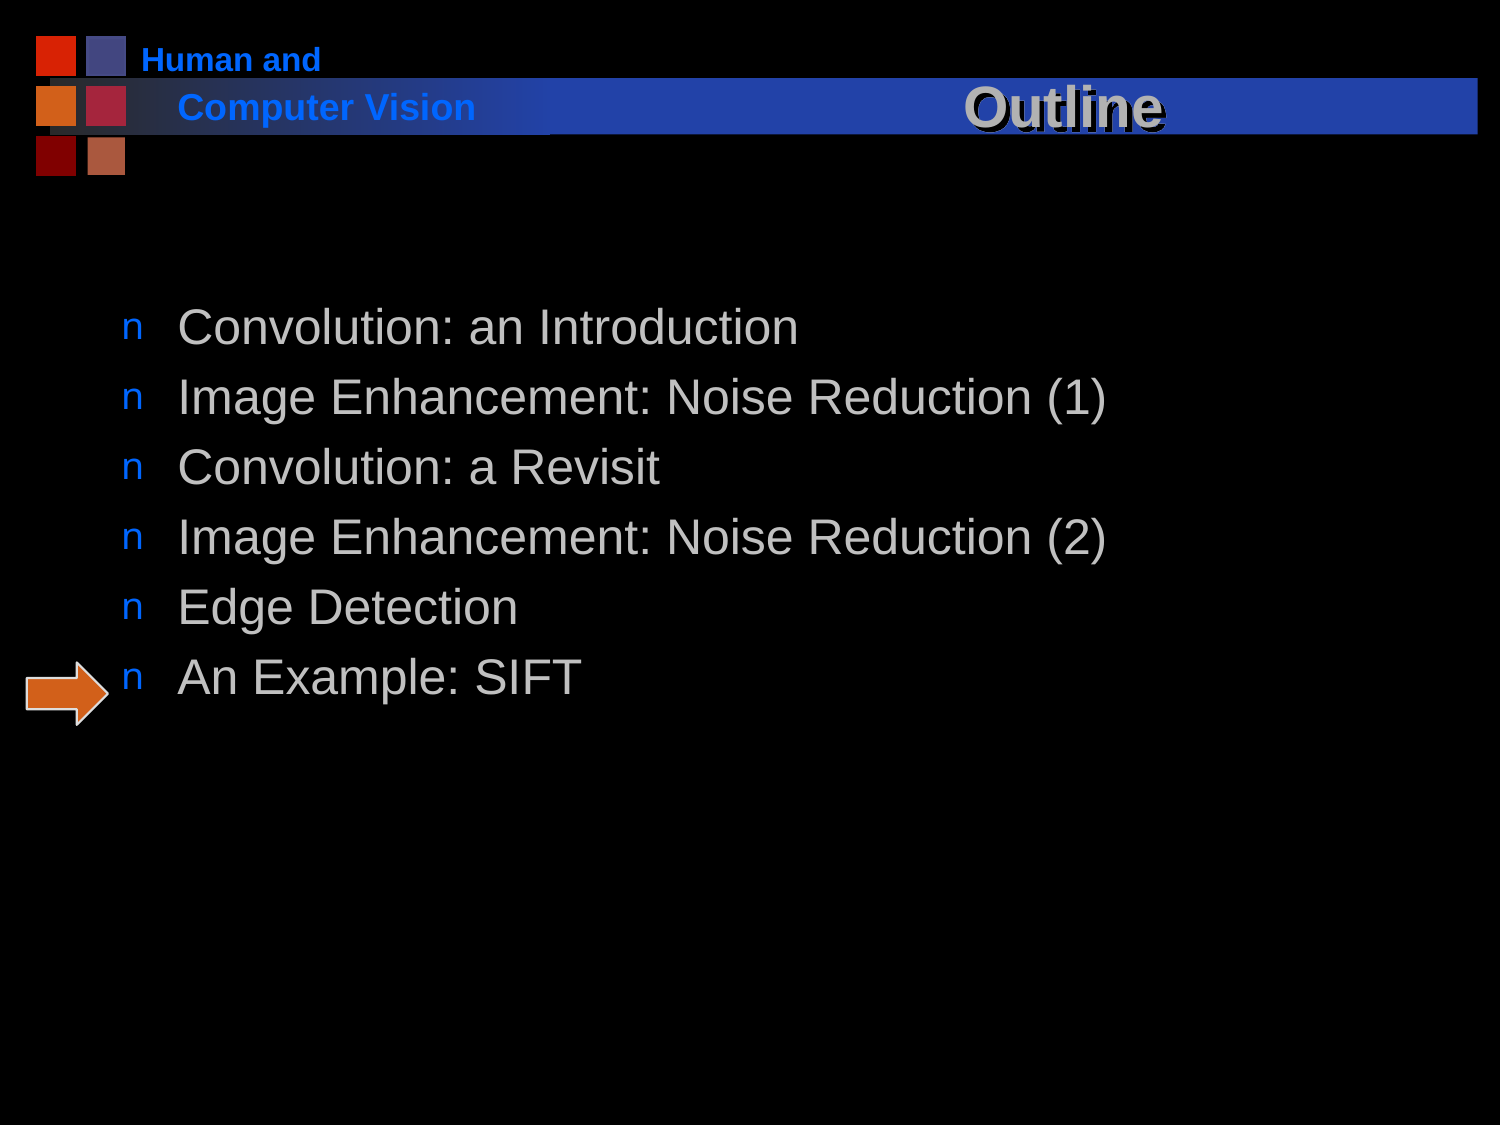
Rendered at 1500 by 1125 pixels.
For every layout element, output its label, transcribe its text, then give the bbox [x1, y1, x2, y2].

list Convolution: an Introduction Image Enhancement: Noise Reduction (1) Convolution: a Revisit Image Enhancement: Noise Reduction (2) Edge Detection An Example: SIFT [105, 286, 1395, 676]
title Outline [635, 46, 1492, 148]
text_box [26, 662, 109, 725]
